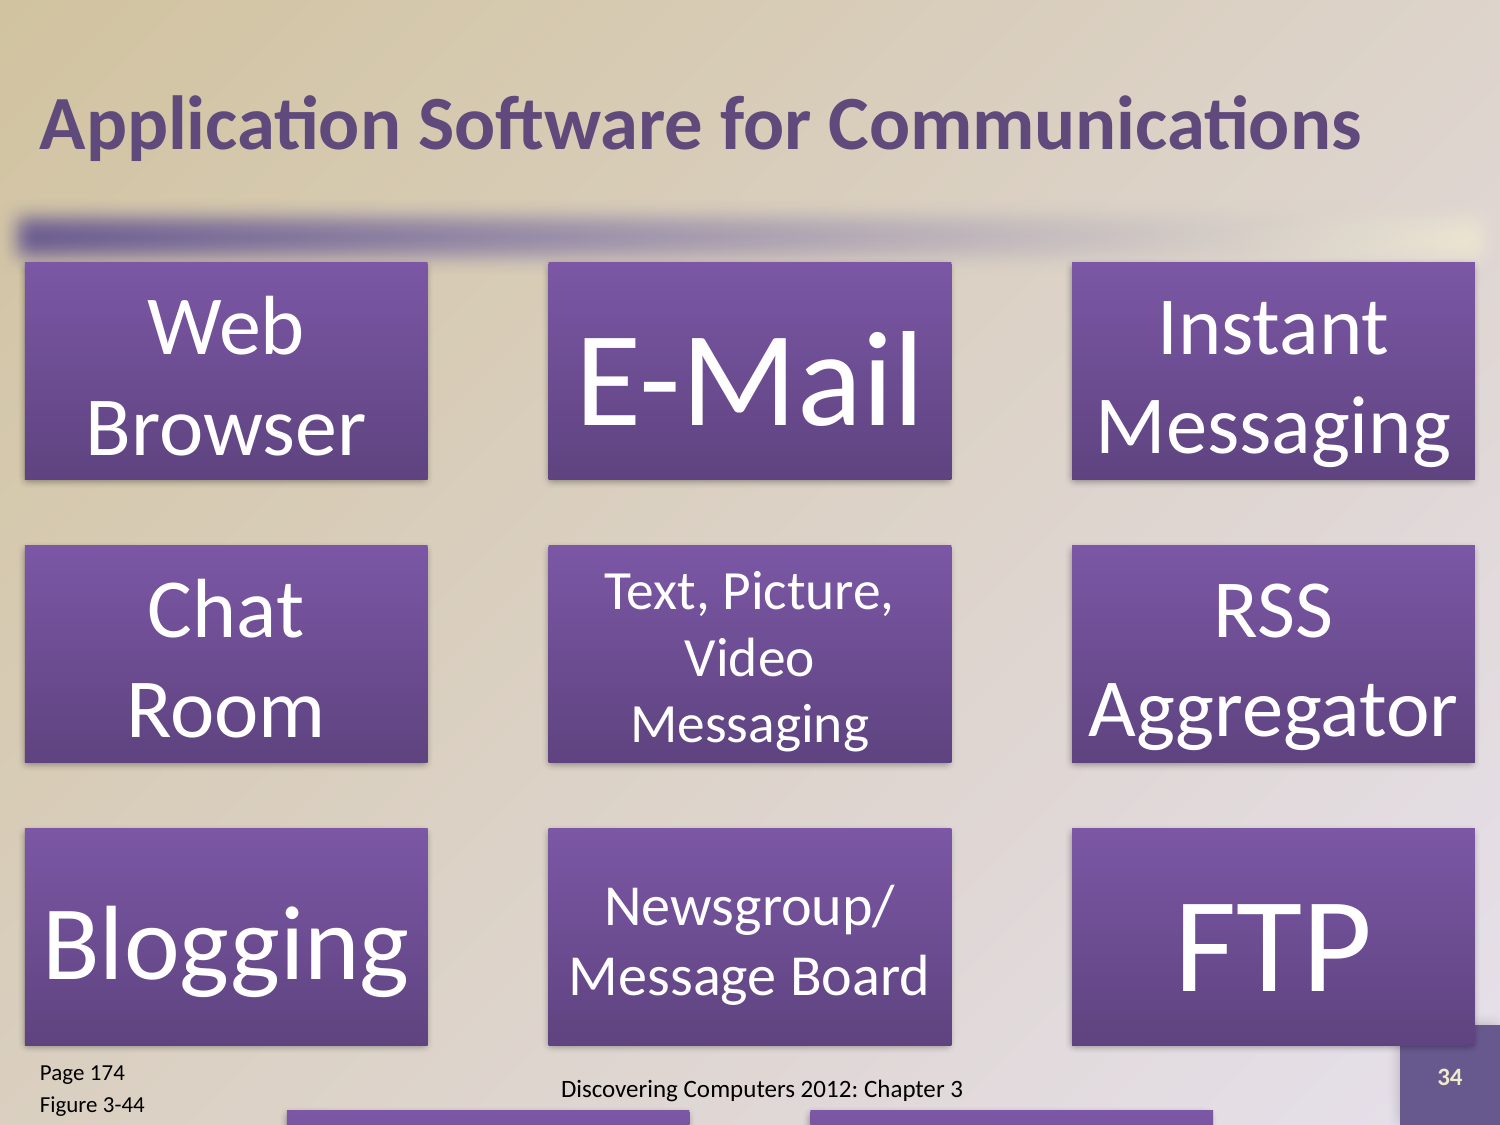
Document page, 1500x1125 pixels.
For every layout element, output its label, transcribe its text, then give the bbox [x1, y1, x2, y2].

list Page 174 Figure 3-44 [24, 1059, 300, 1125]
slide_number 34 [1400, 1025, 1500, 1125]
footer Discovering Computers 2012: Chapter 3 [450, 1060, 1075, 1125]
title Application Software for Communications [24, 24, 1475, 213]
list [24, 262, 1476, 1051]
